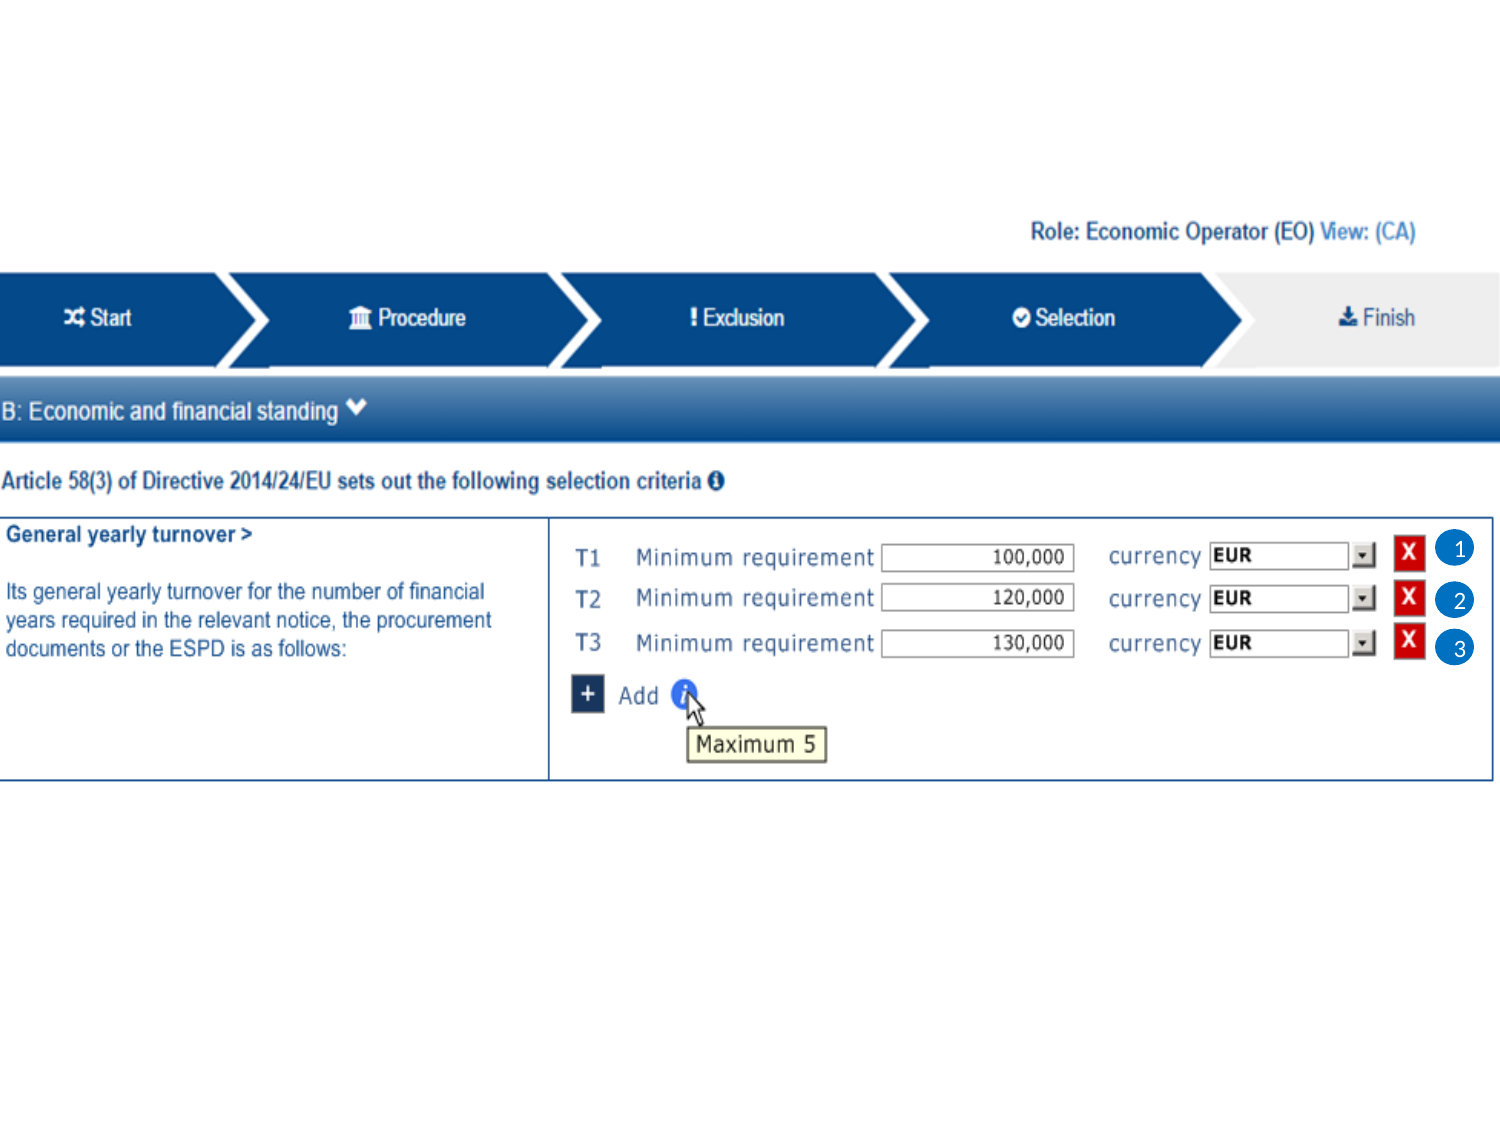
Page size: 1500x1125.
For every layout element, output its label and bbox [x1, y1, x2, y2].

picture [0, 219, 1500, 788]
